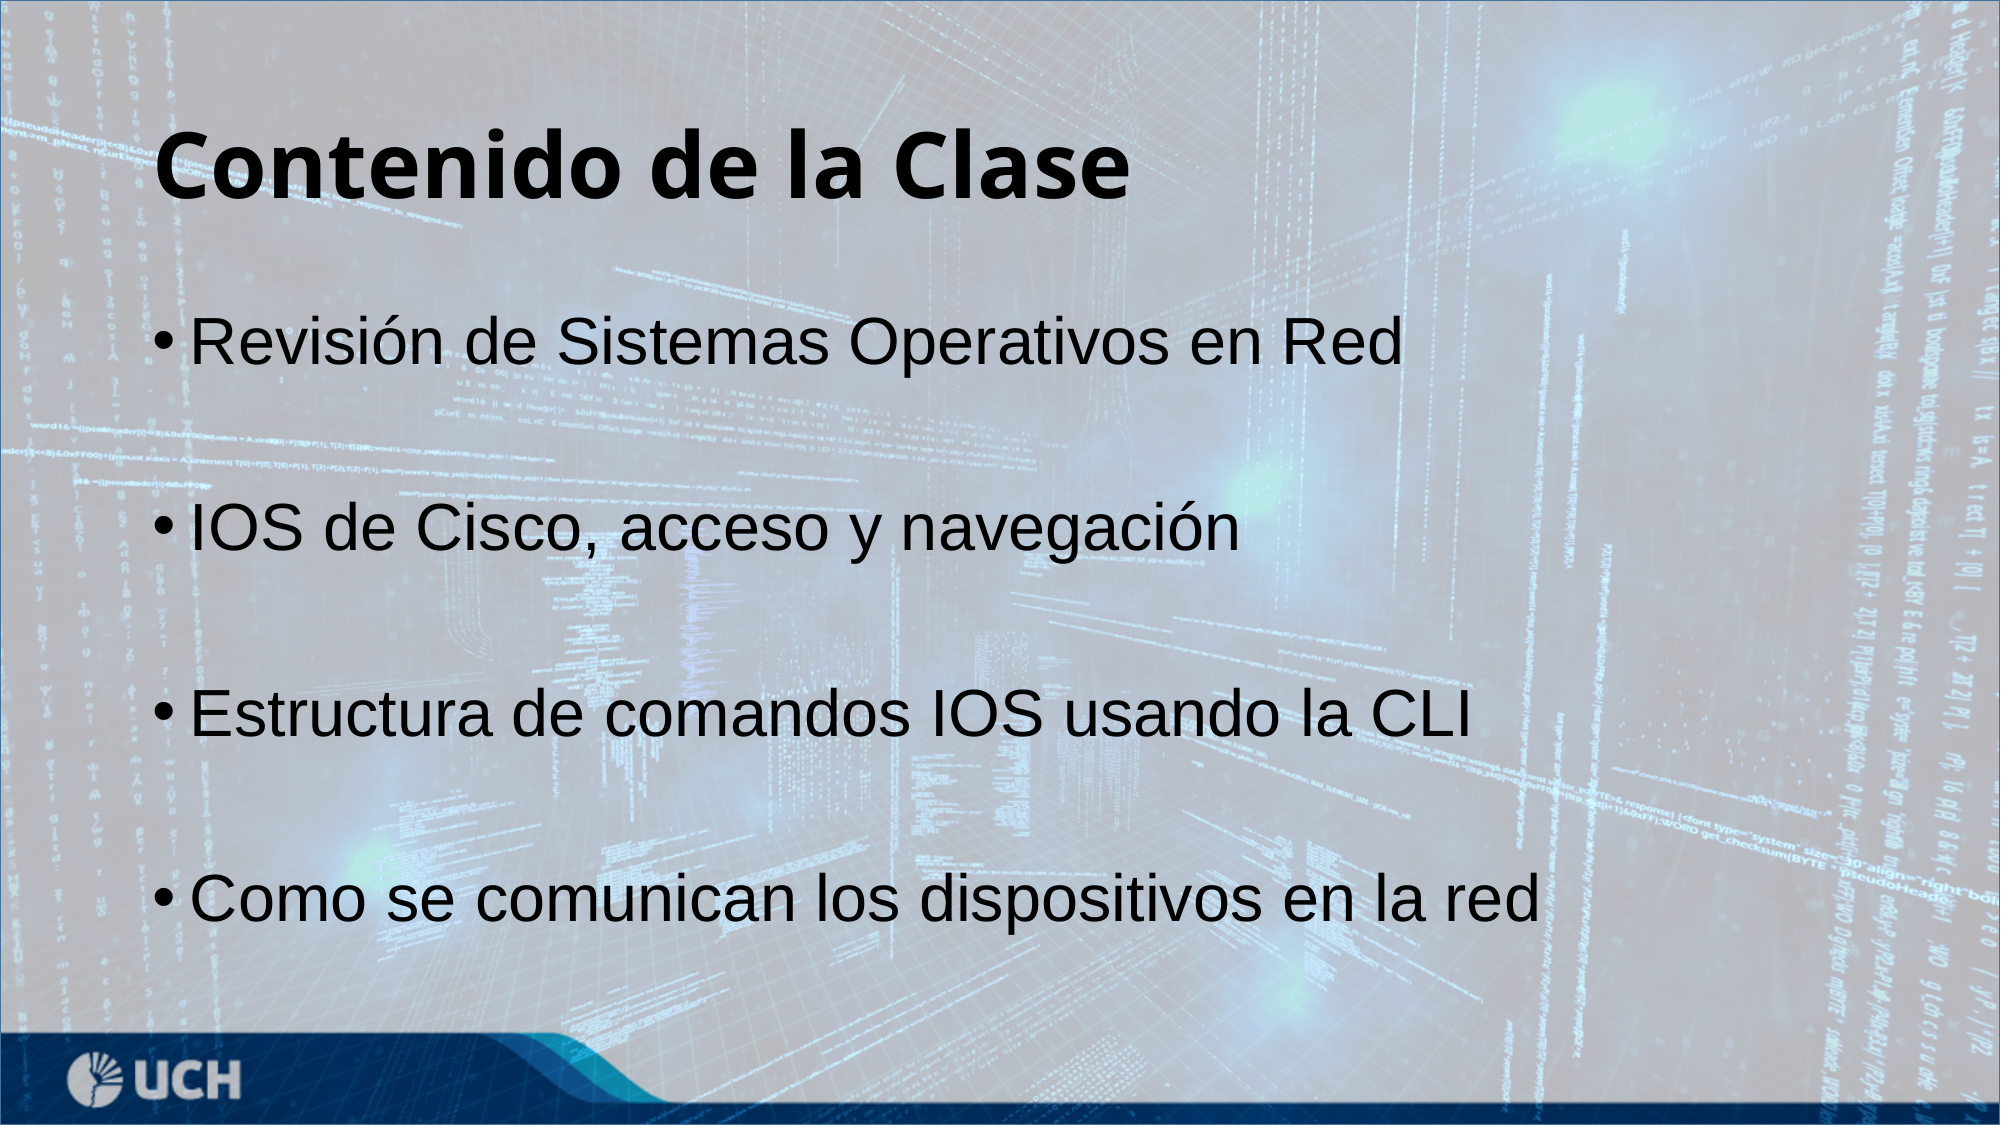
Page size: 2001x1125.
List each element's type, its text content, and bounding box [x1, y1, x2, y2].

list Revisión de Sistemas Operativos en Red IOS de Cisco, acceso y navegación Estructura de comandos IOS usando la CLI Como se comunican los dispositivos en la red [137, 299, 1863, 1014]
text_box [0, 0, 2000, 1125]
title Contenido de la Clase [137, 59, 1863, 278]
